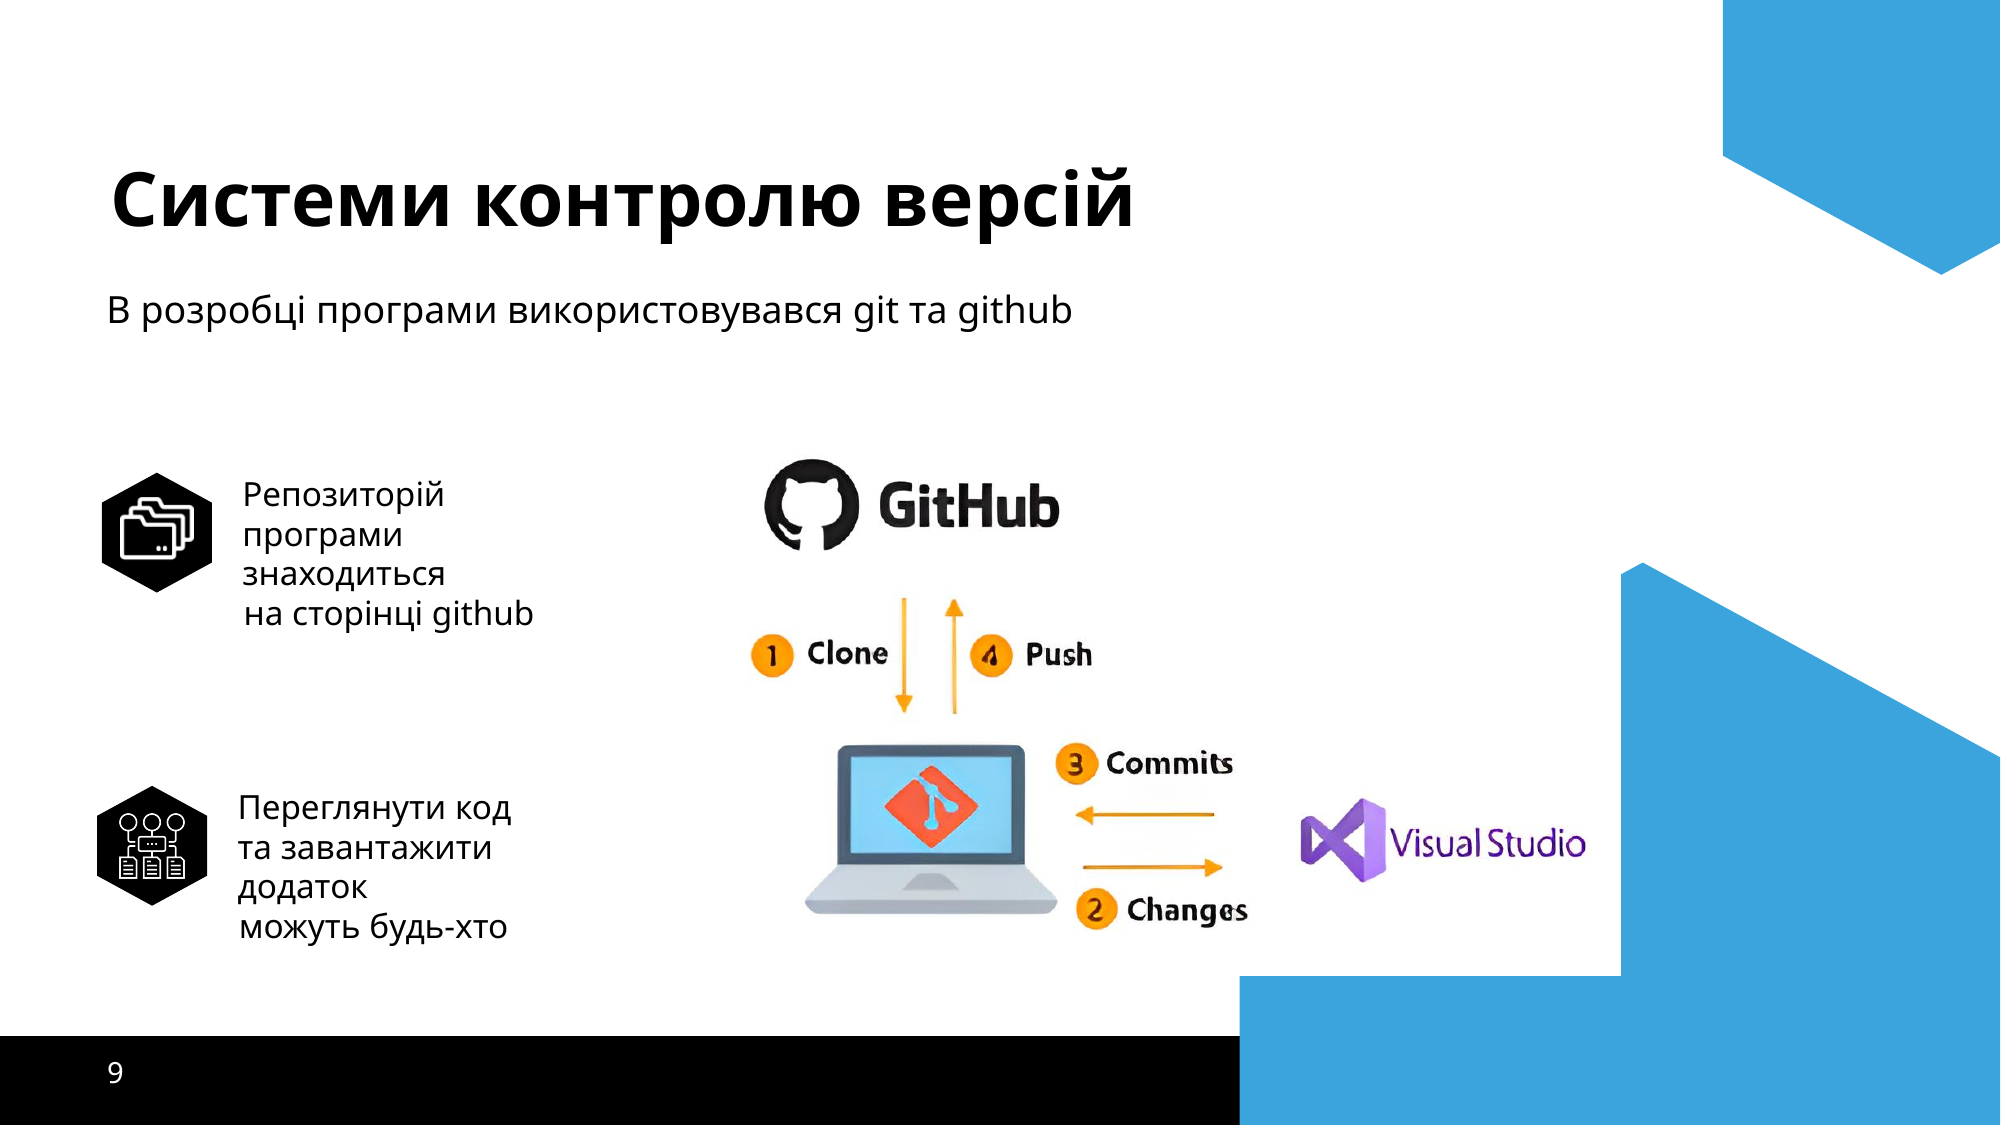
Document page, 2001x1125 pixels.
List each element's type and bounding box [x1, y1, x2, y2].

text_box [96, 785, 208, 906]
text_box [0, 0, 2001, 1125]
picture [656, 421, 1621, 976]
picture [120, 497, 194, 571]
